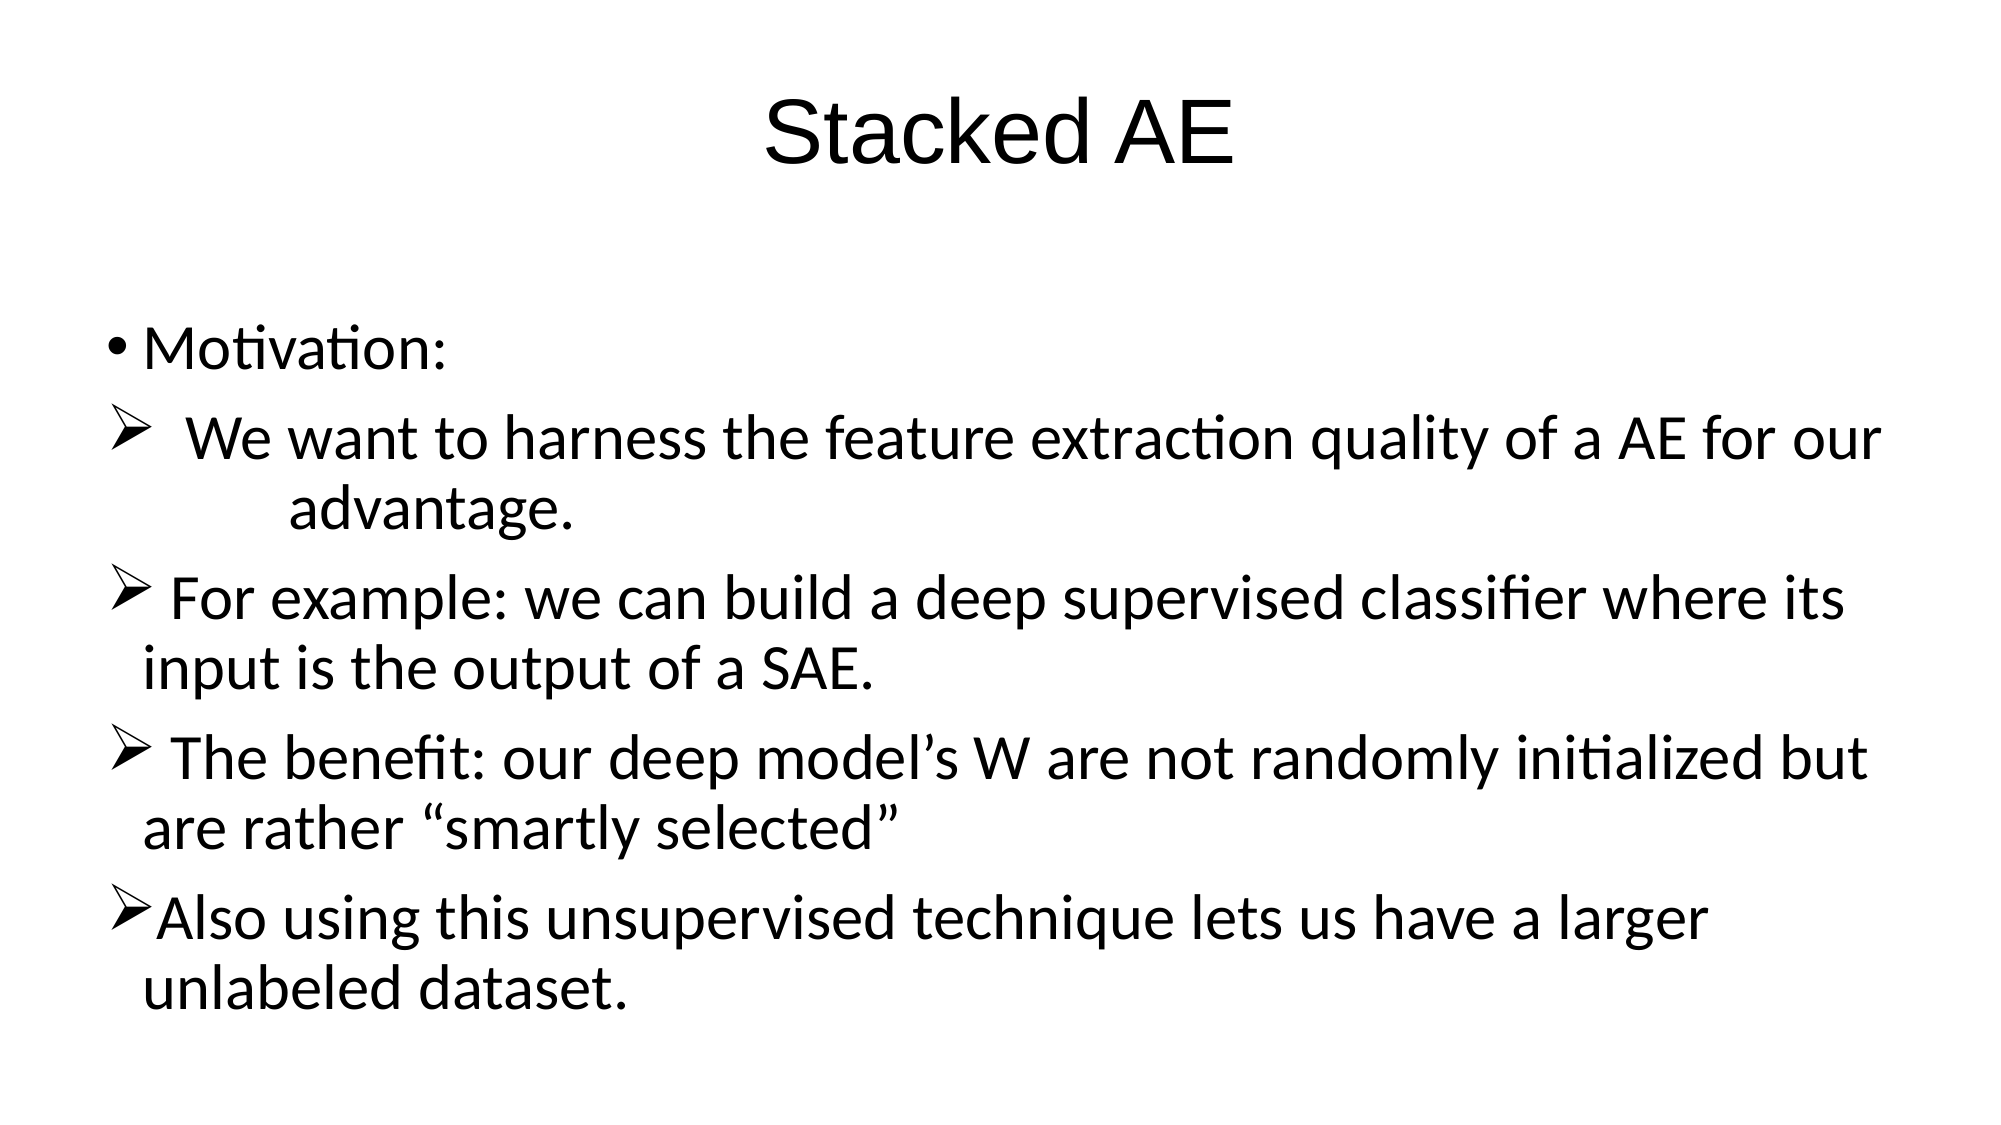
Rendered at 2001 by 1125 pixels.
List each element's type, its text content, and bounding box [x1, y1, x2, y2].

title Stacked AE [137, 59, 1863, 209]
list Motivation: We want to harness the feature extraction quality of a AE for our advantage. For example: we can build a deep supervised classifier where its input is the output of a SAE. The benefit: our deep model’s W are not randomly initialized but are rather “smartly selected” Also using this unsupervised technique lets us have a larger unlabeled dataset. [91, 306, 1911, 1035]
